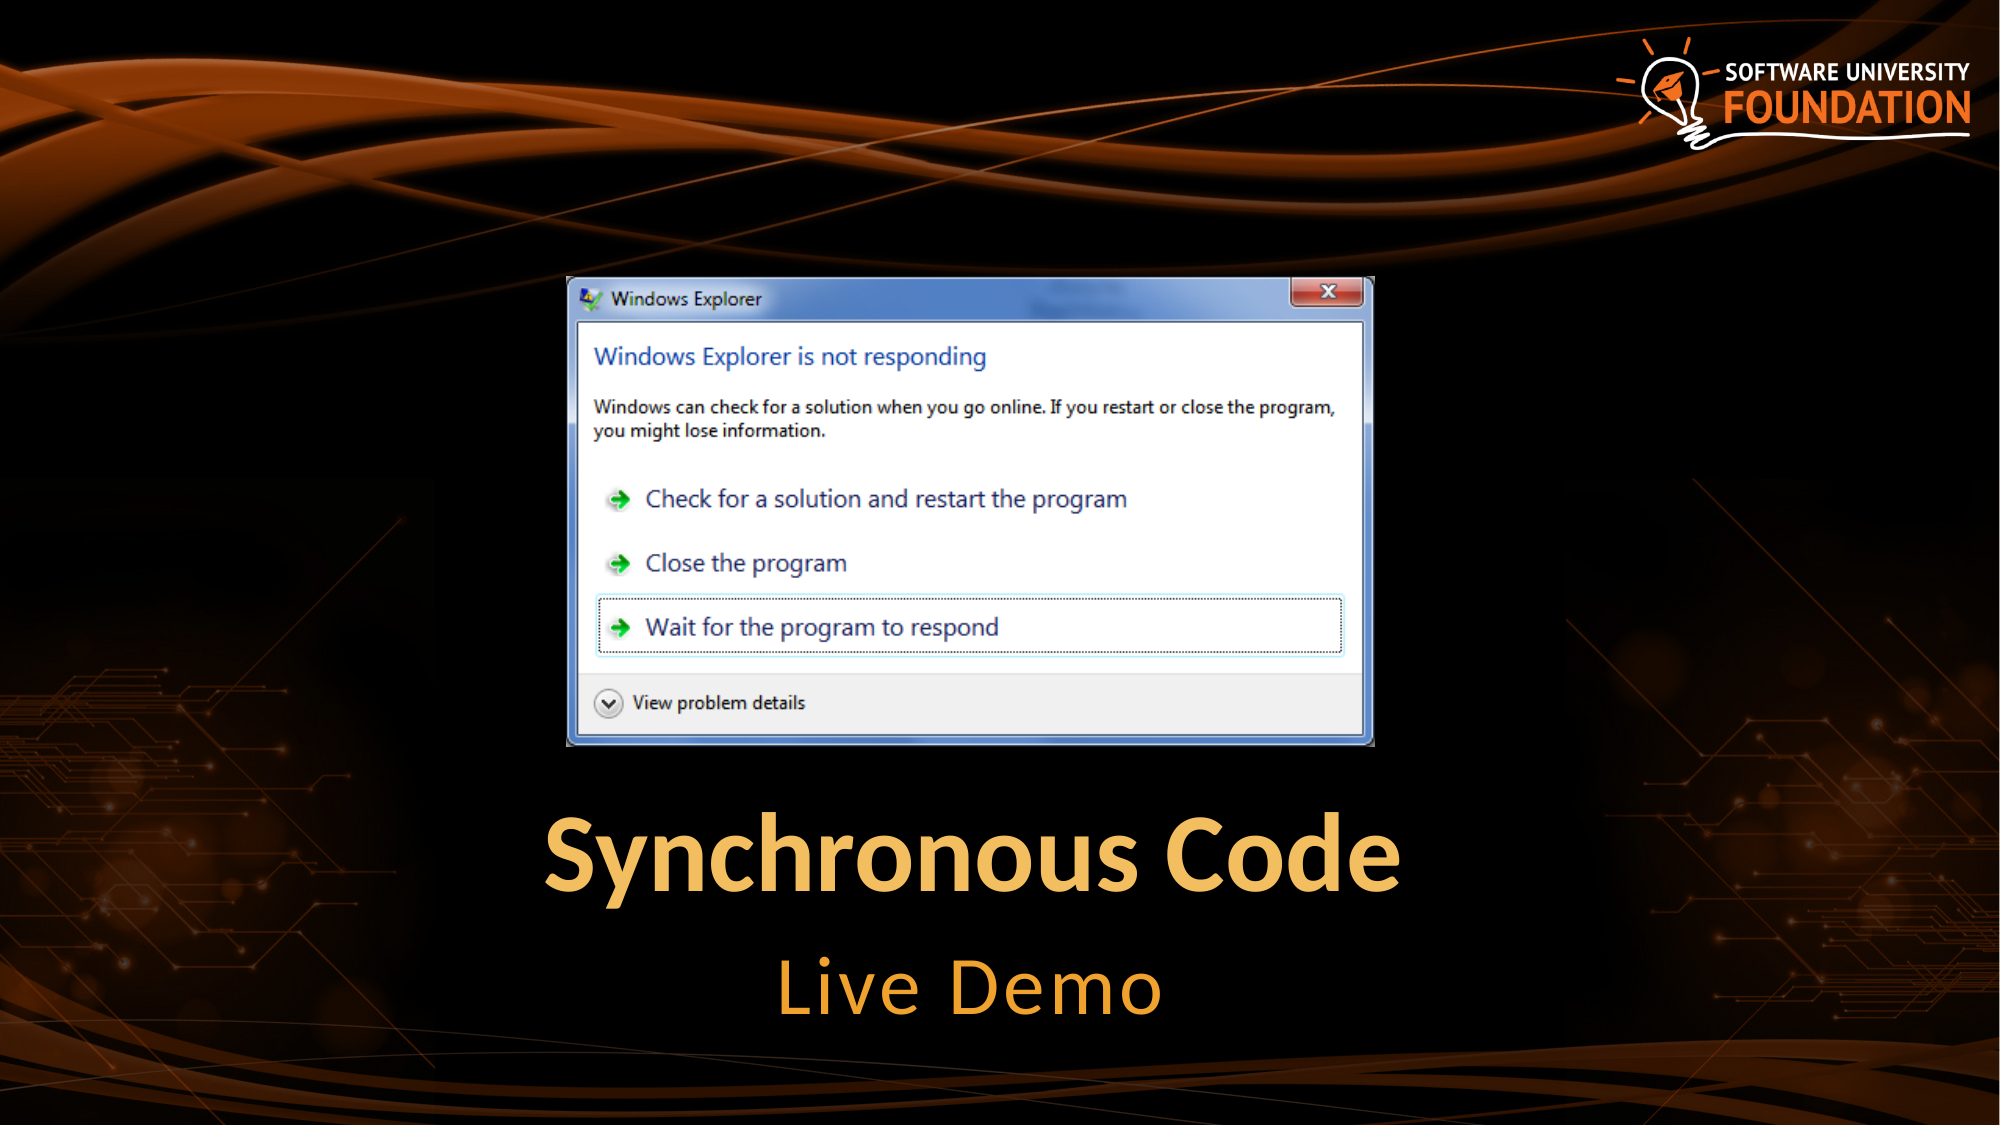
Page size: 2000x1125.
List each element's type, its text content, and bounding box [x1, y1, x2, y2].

list Live Demo [237, 920, 1704, 1034]
picture [0, 0, 2000, 1125]
title Synchronous Code [240, 787, 1707, 923]
